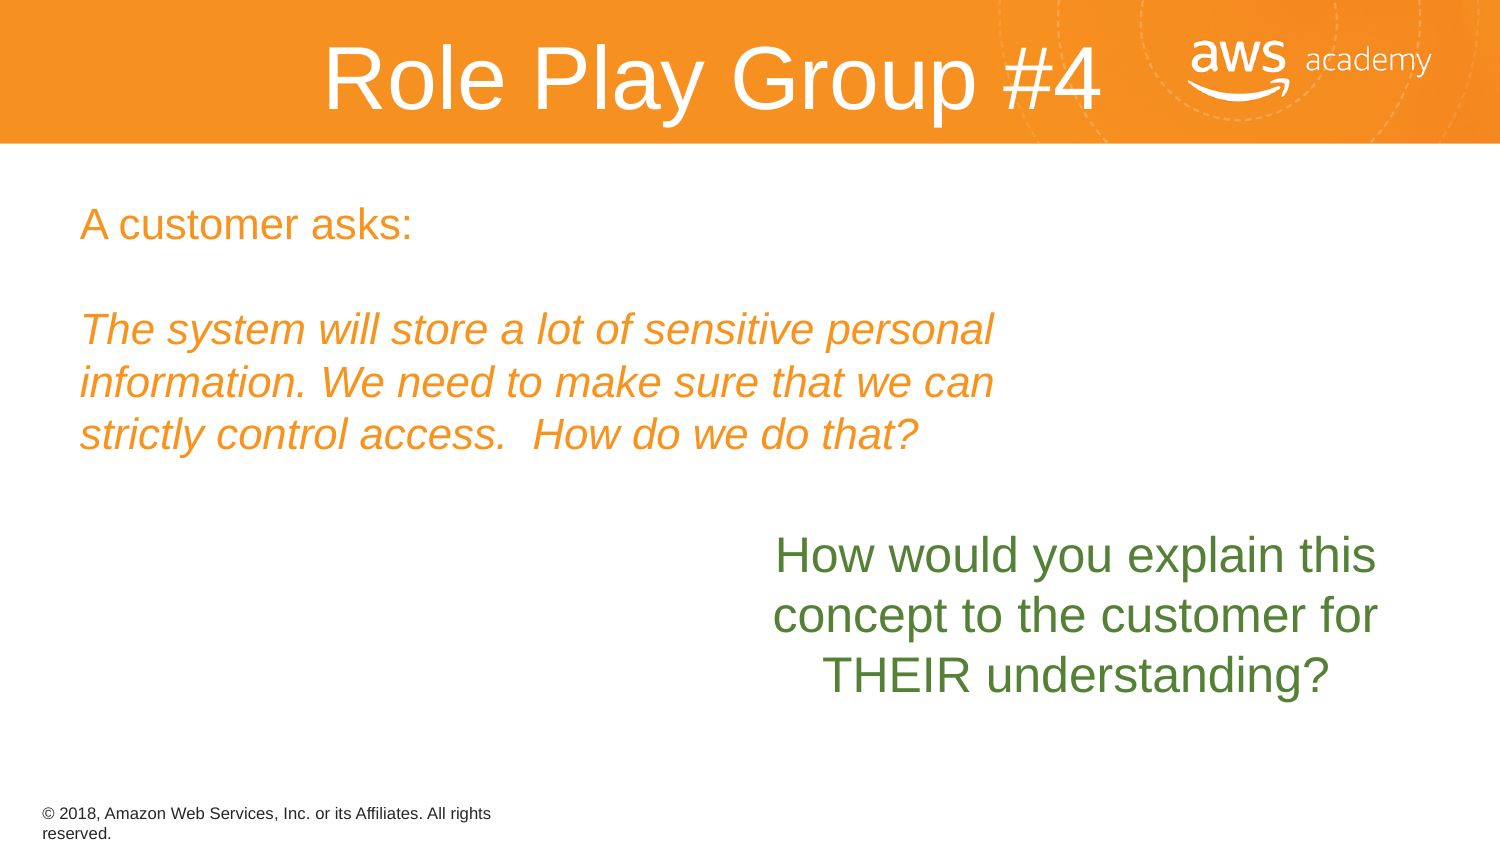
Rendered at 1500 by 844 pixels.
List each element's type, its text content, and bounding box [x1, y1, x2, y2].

text_box A customer asks: The system will store a lot of sensitive personal information. We need to make sure that we can strictly control access. How do we do that? [79, 196, 1055, 462]
picture [0, 0, 1500, 844]
text_box How would you explain this concept to the customer for THEIR understanding? [755, 516, 1397, 704]
title Role Play Group #4 [29, 32, 1397, 129]
